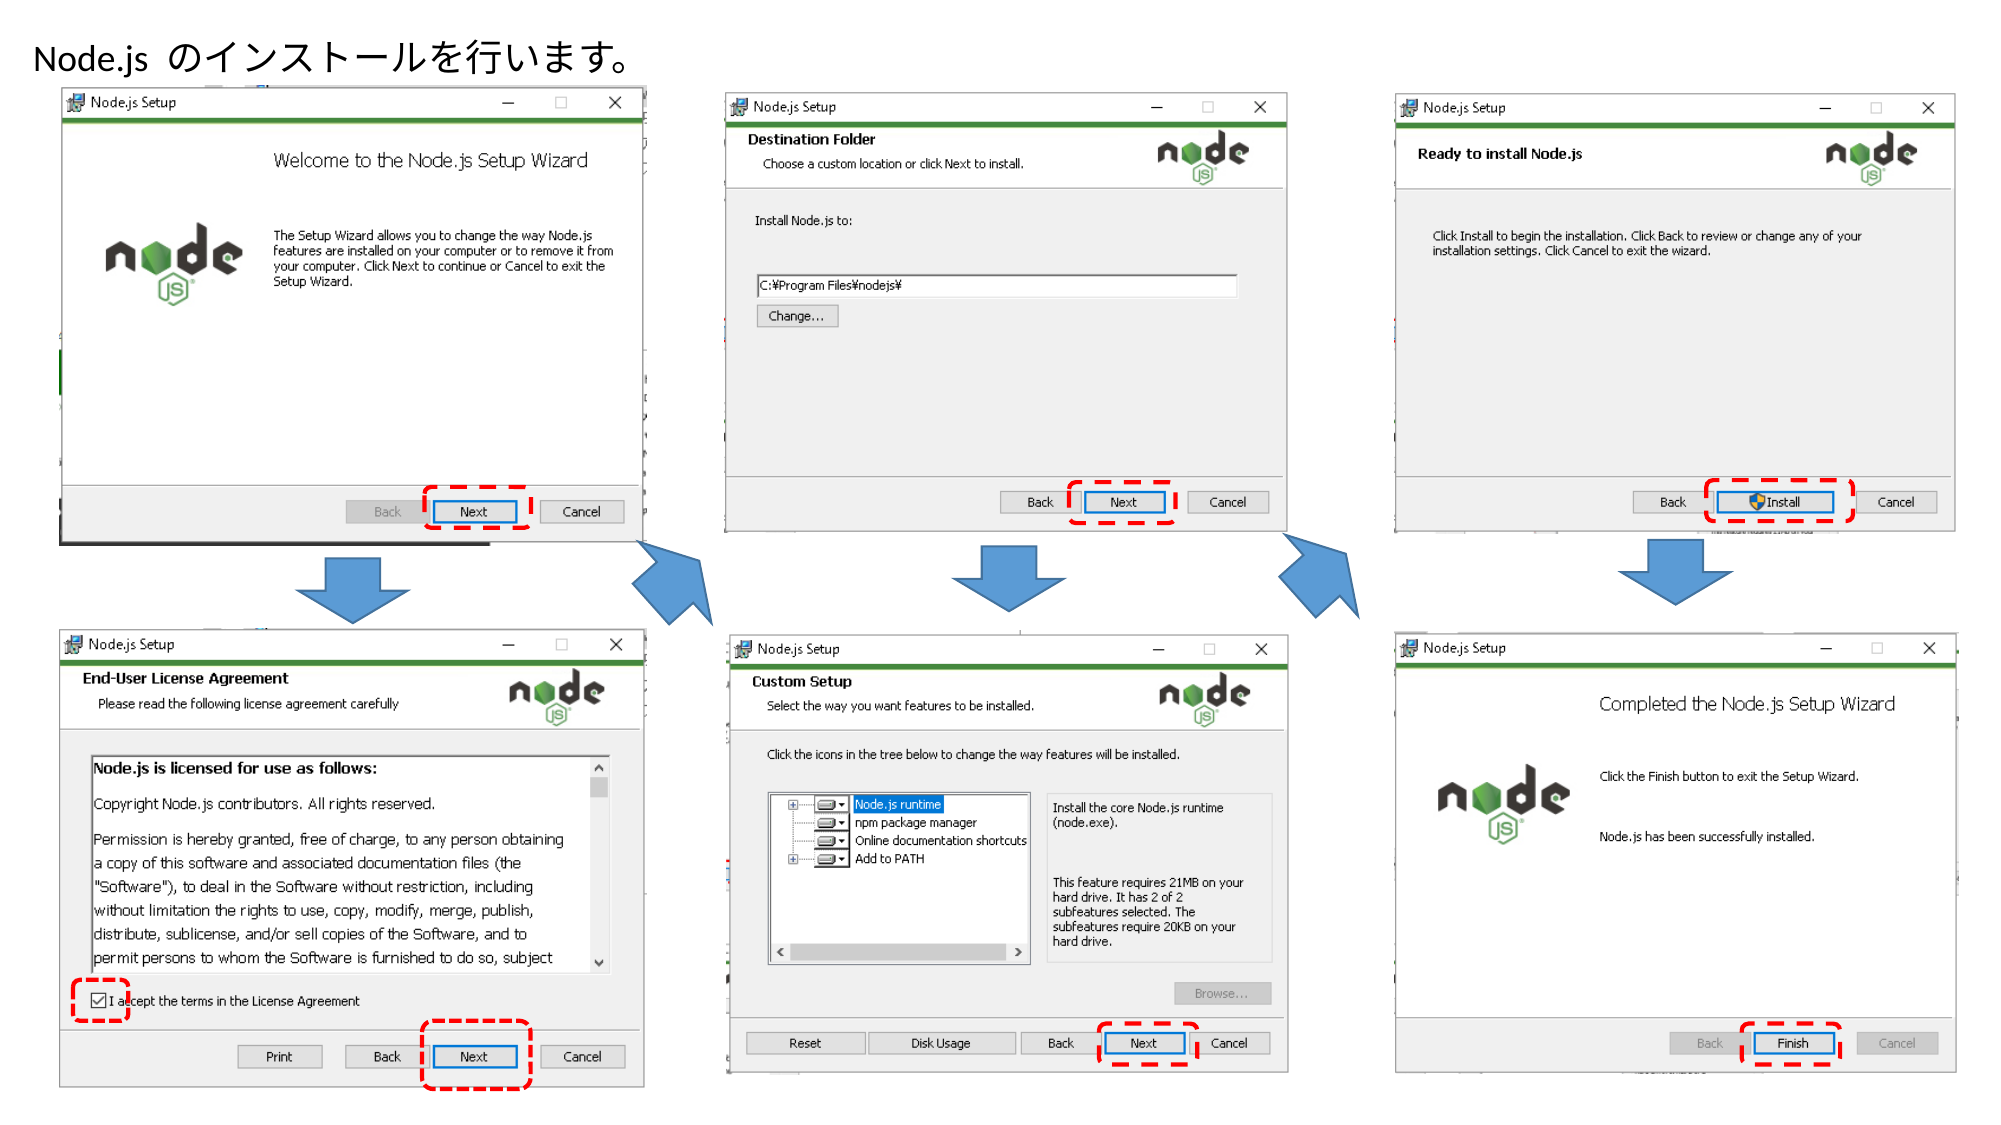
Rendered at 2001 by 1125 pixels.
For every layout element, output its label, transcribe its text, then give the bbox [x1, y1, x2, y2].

picture [1176, 90, 1291, 533]
text_box [294, 557, 412, 625]
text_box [59, 628, 647, 1090]
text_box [59, 85, 1176, 546]
text_box [631, 546, 714, 627]
picture [726, 630, 1292, 1075]
picture [1394, 91, 1959, 534]
text_box [1617, 538, 1735, 606]
text_box [950, 546, 1068, 613]
picture [1394, 630, 1959, 1074]
text_box Node.js のインストールを行います。 [18, 26, 665, 87]
text_box [1277, 533, 1360, 620]
